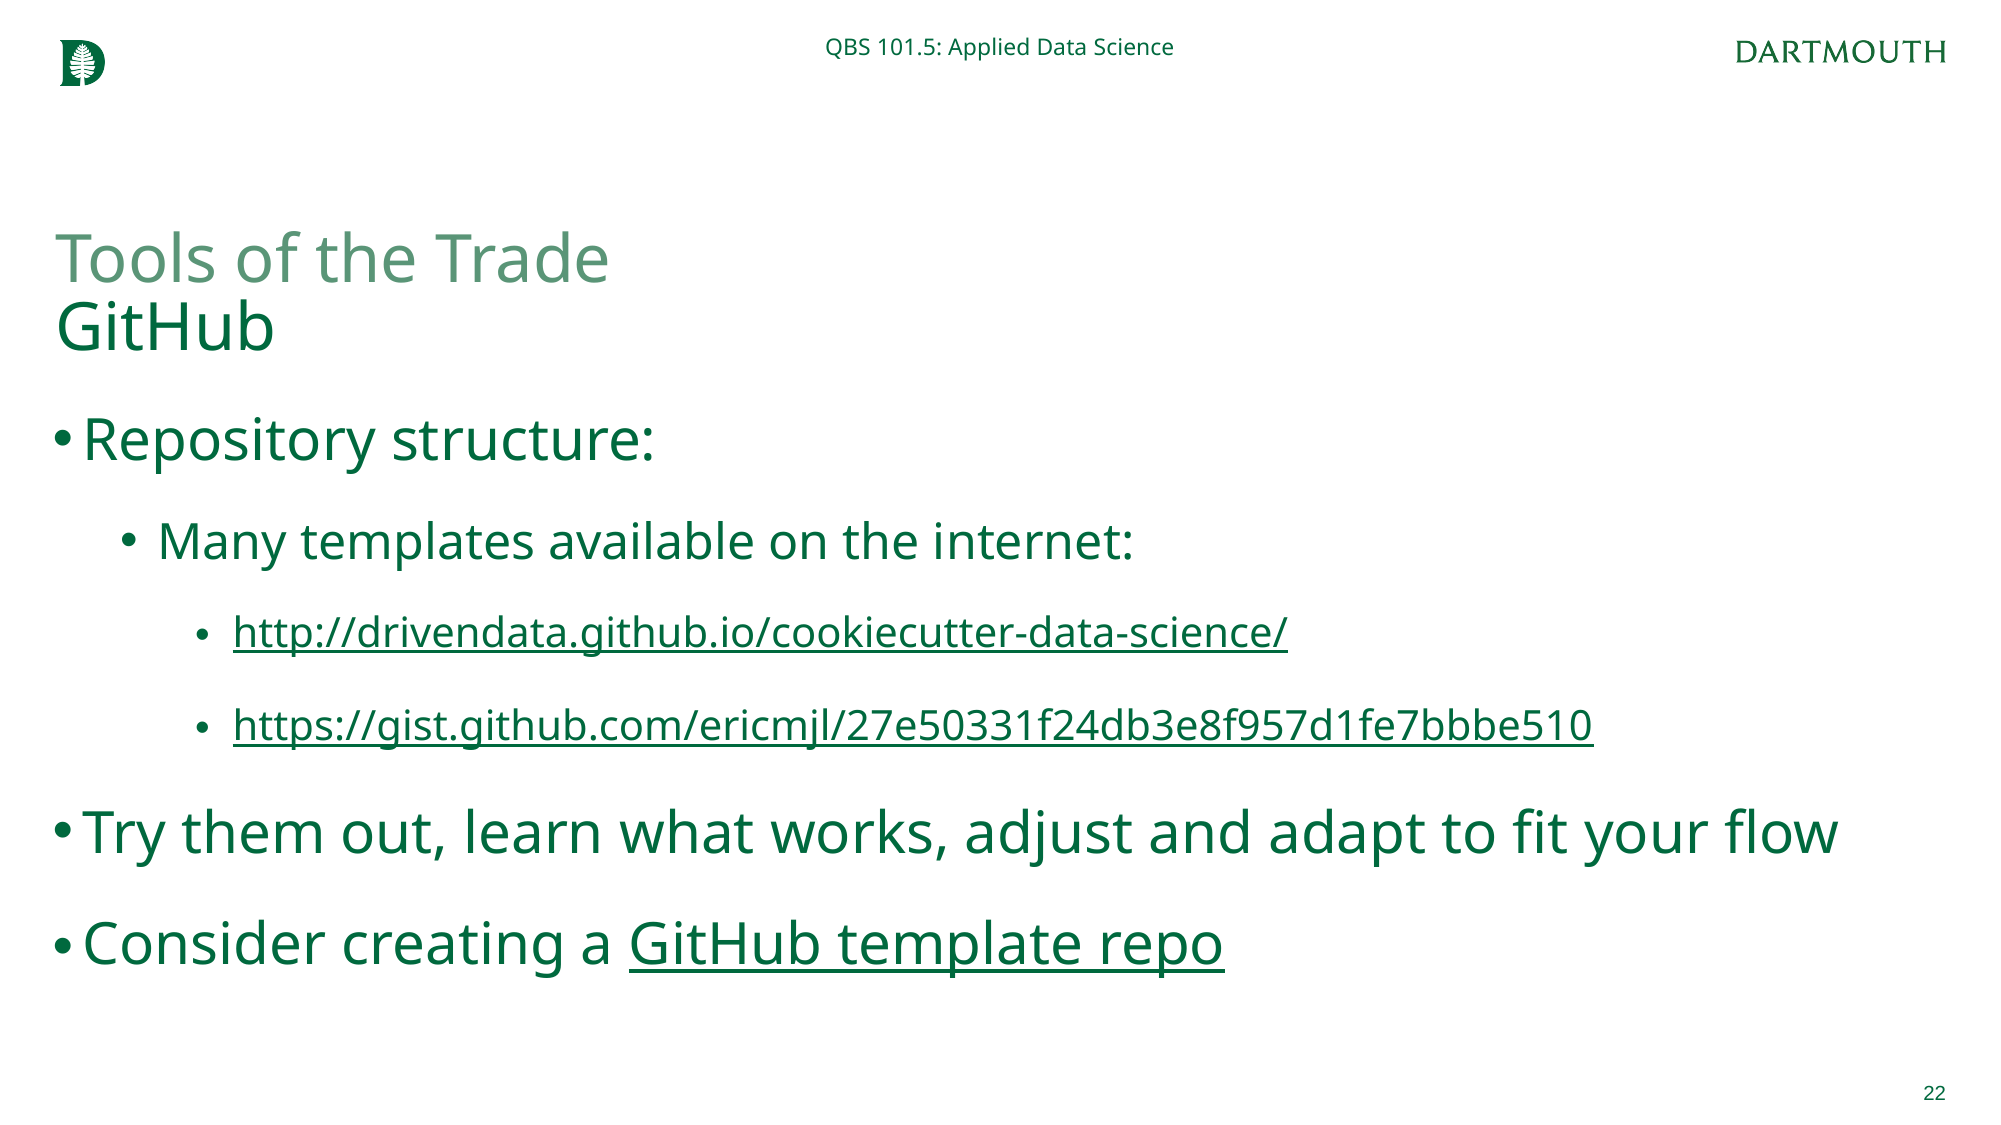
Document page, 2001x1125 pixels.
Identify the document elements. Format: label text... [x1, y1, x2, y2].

list Repository structure: Many templates available on the internet: http://drivendata.github.io/cookiecutter-data-science/ https://gist.github.com/ericmjl/27e50331f24db3e8f957d1fe7bbbe510 Try them out, learn what works, adjust and adapt to fit your flow Consider creating a GitHub template repo [52, 388, 1947, 1066]
title Tools of the Trade GitHub [55, 228, 1950, 380]
footer QBS 101.5: Applied Data Science [390, 30, 1610, 66]
slide_number 22 [1860, 1074, 1947, 1111]
picture [60, 40, 105, 86]
picture [1735, 39, 1947, 64]
